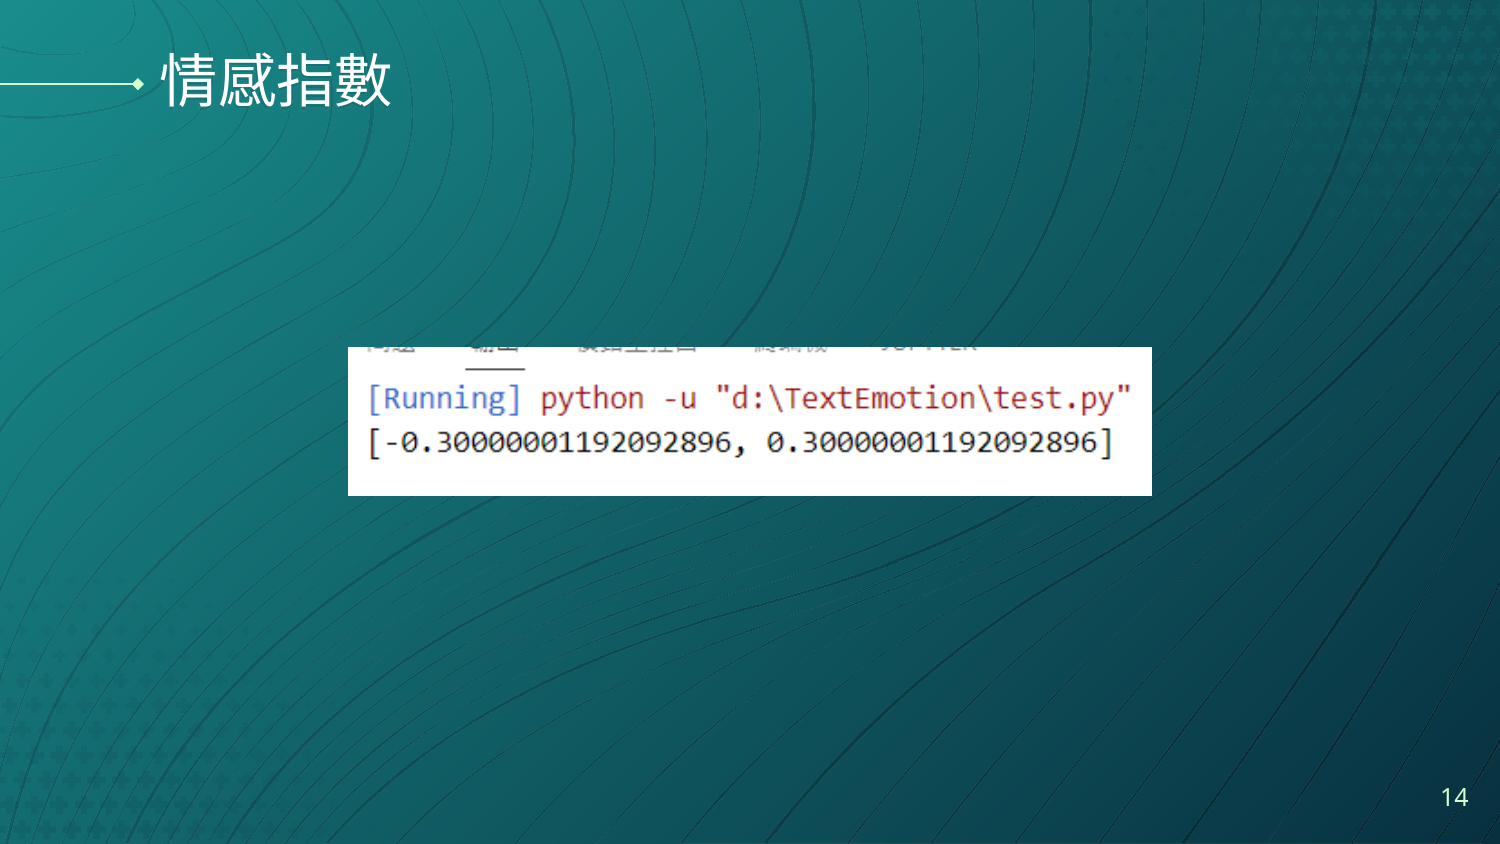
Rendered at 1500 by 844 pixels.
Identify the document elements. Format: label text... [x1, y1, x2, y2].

slide_number 14 [1378, 766, 1469, 832]
title 情感指數 [159, 51, 1340, 117]
picture [348, 347, 1152, 497]
